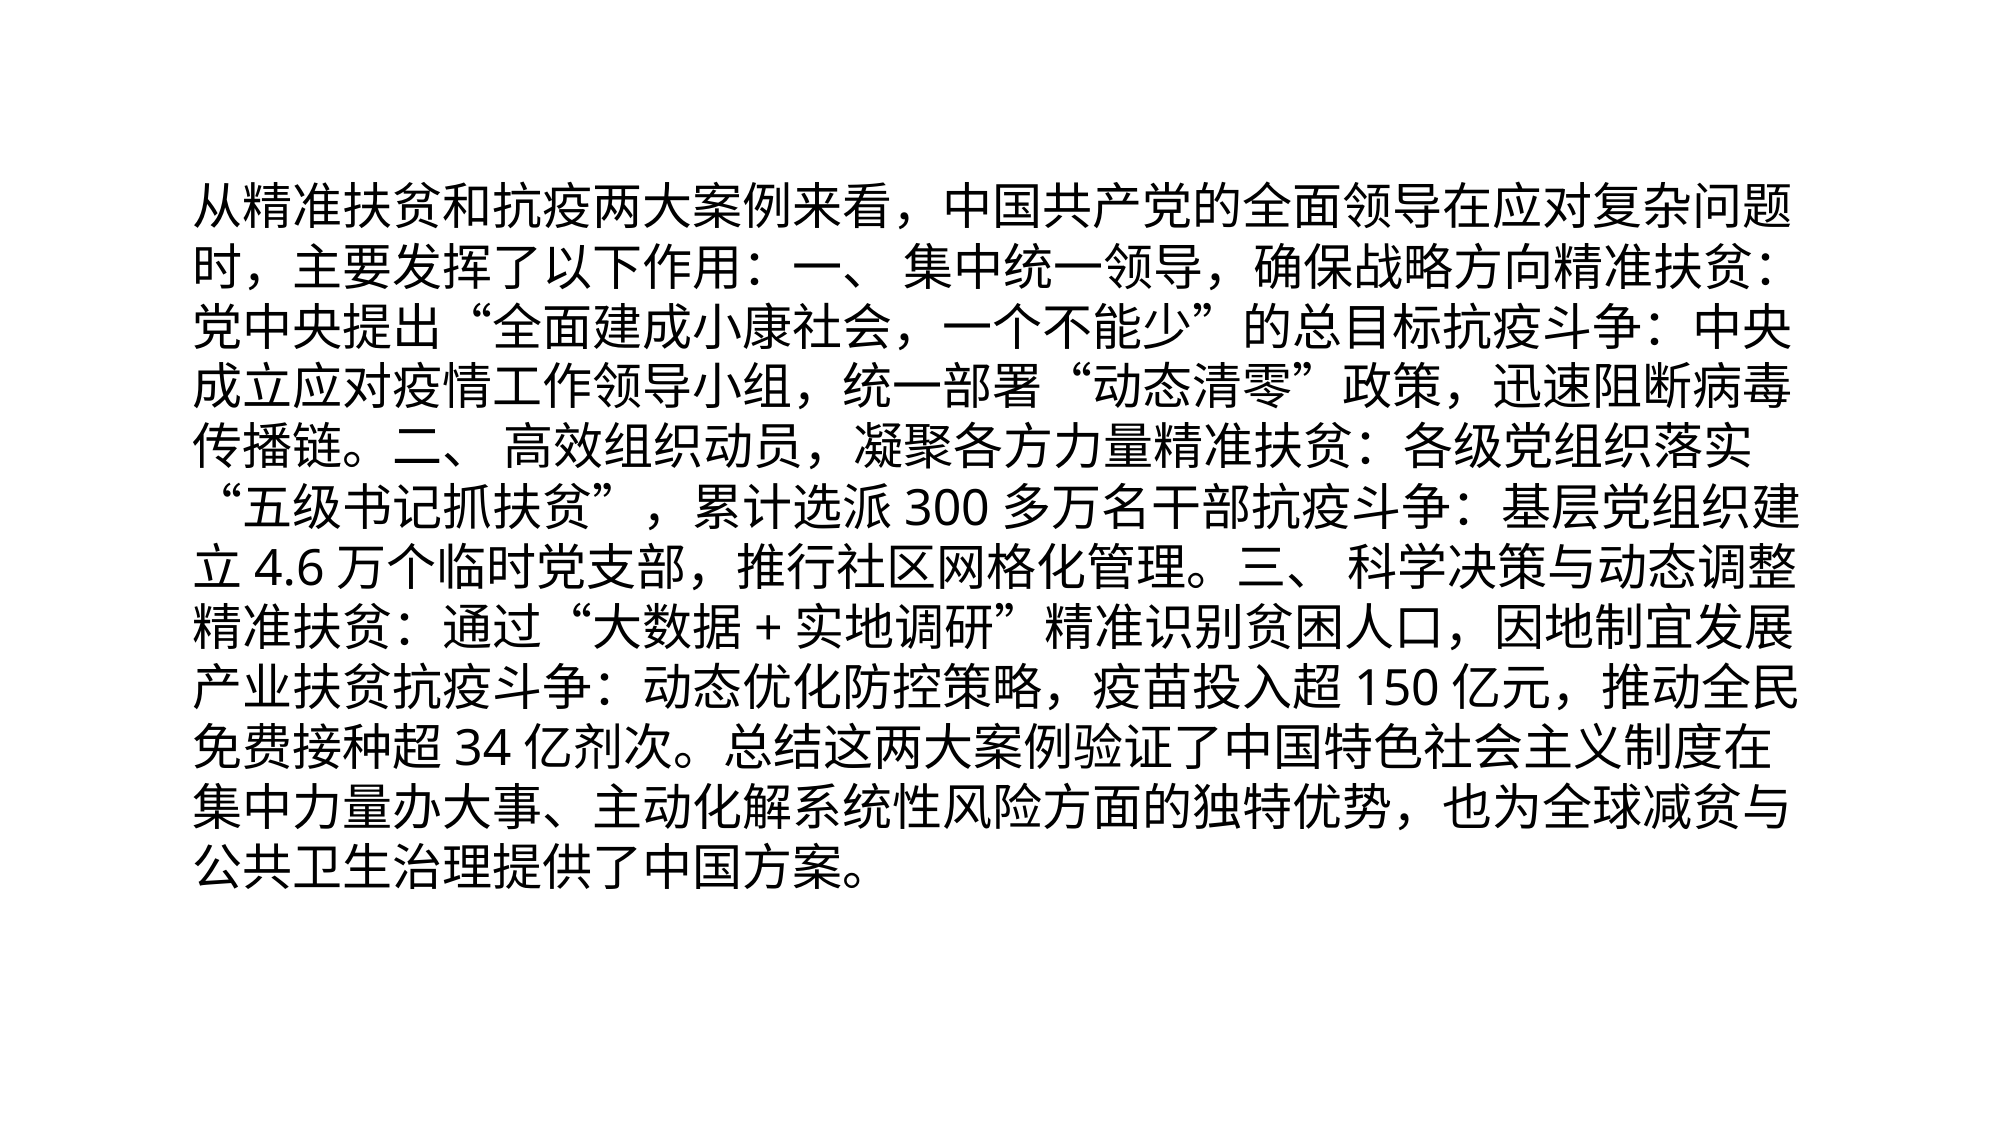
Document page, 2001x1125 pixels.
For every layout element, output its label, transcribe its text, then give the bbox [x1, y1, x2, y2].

text_box 从精准扶贫和抗疫两大案例来看，中国共产党的全面领导在应对复杂问题时，主要发挥了以下作用：一、 集中统一领导，确保战略方向精准扶贫：党中央提出“全面建成小康社会，一个不能少”的总目标抗疫斗争：中央成立应对疫情工作领导小组，统一部署“动态清零”政策，迅速阻断病毒传播链。二、 高效组织动员，凝聚各方力量精准扶贫：各级党组织落实“五级书记抓扶贫”，累计选派300多万名干部抗疫斗争：基层党组织建立4.6万个临时党支部，推行社区网格化管理。三、 科学决策与动态调整精准扶贫：通过“大数据+实地调研”精准识别贫困人口，因地制宜发展产业扶贫抗疫斗争：动态优化防控策略，疫苗投入超150亿元，推动全民免费接种超34亿剂次。总结这两大案例验证了中国特色社会主义制度在集中力量办大事、主动化解系统性风险方面的独特优势，也为全球减贫与公共卫生治理提供了中国方案。 [177, 167, 1825, 903]
